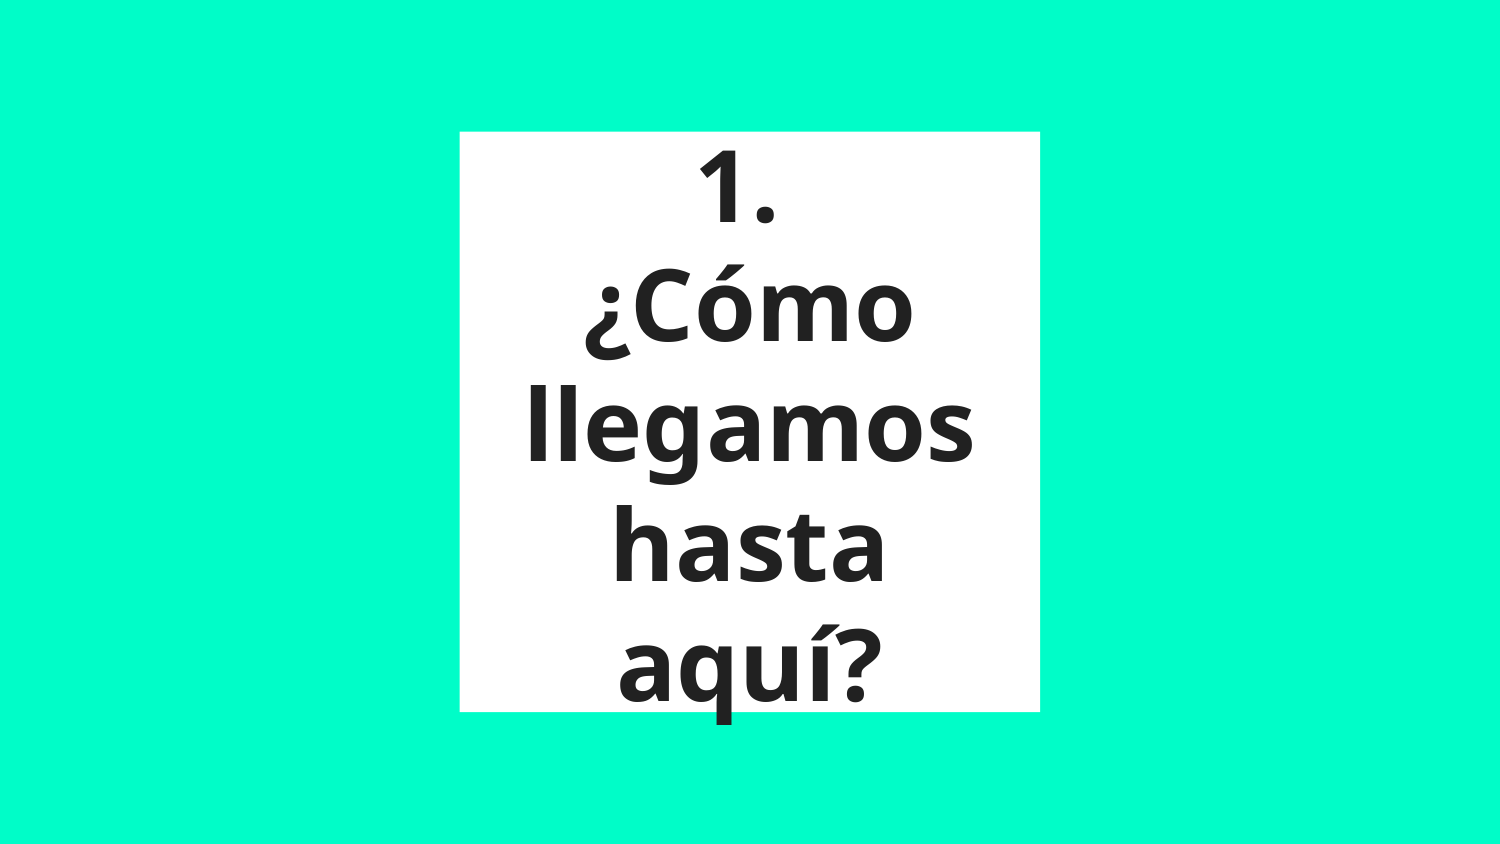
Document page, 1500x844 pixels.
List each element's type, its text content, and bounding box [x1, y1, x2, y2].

title 1. ¿Cómo llegamos hasta aquí? [459, 131, 1041, 713]
